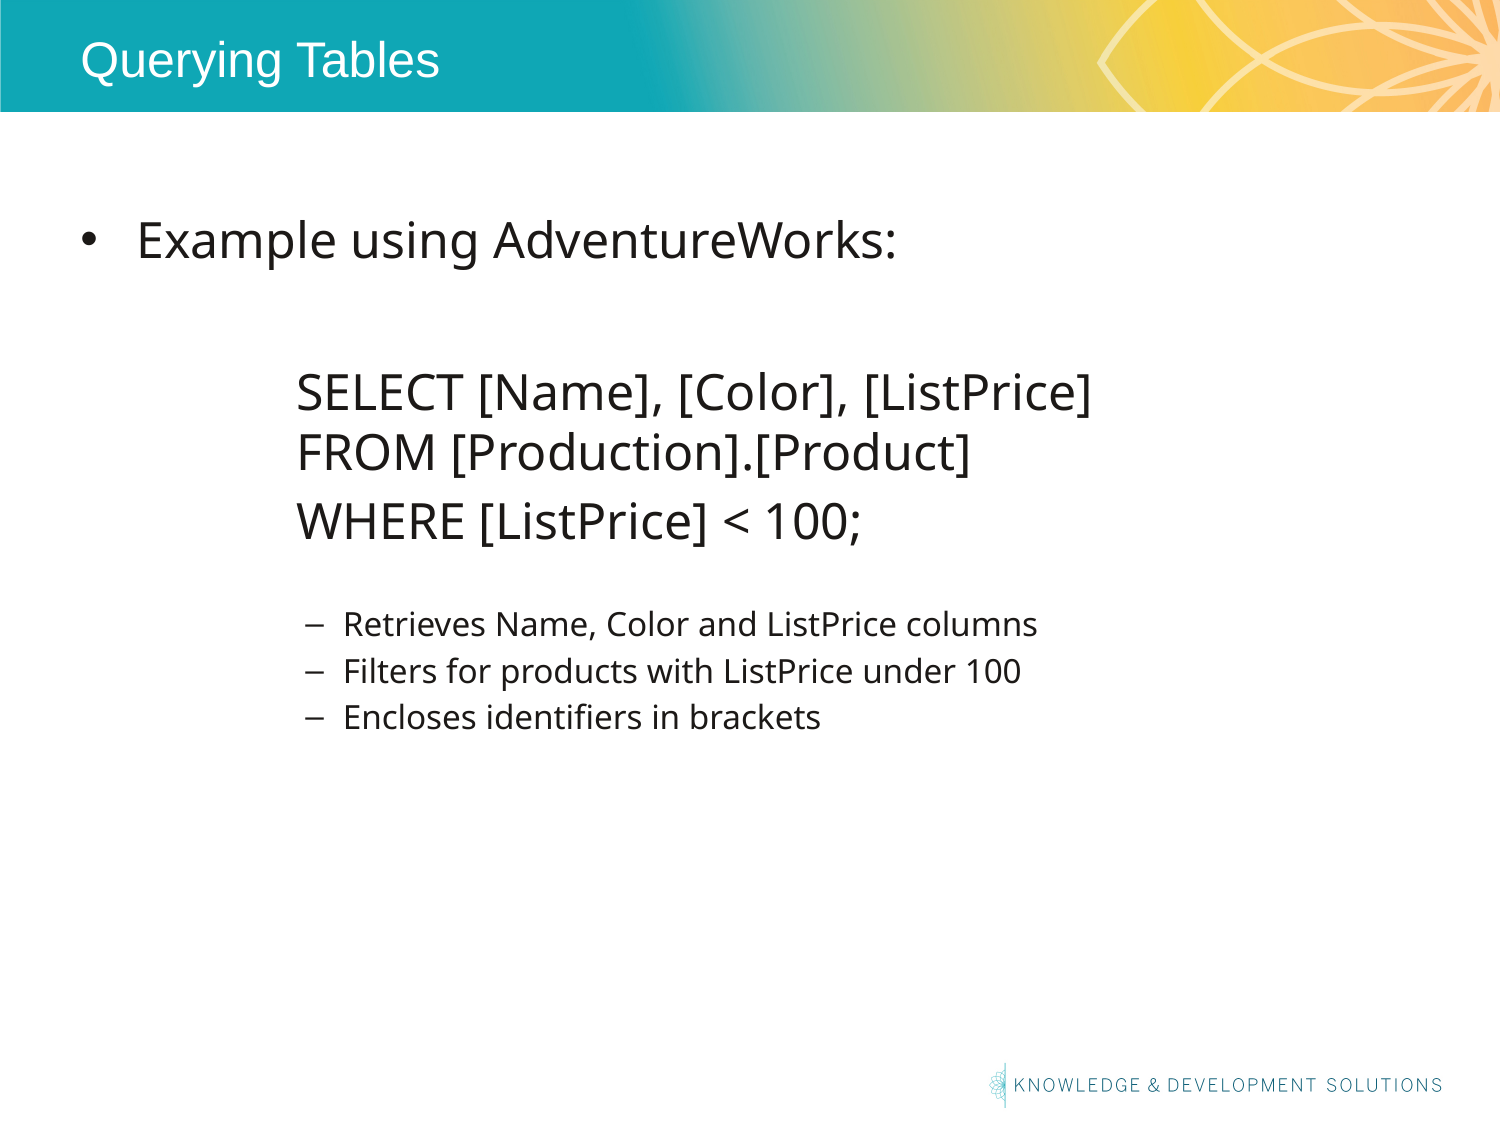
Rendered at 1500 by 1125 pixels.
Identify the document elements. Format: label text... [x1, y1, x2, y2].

list Example using AdventureWorks: SELECT [Name], [Color], [ListPrice] FROM [Production].[Product] WHERE [ListPrice] < 100; Retrieves Name, Color and ListPrice columns Filters for products with ListPrice under 100 Encloses identifiers in brackets [65, 200, 1416, 1022]
title Querying Tables [65, 19, 1416, 90]
picture [971, 1051, 1500, 1125]
picture [0, 0, 1500, 112]
